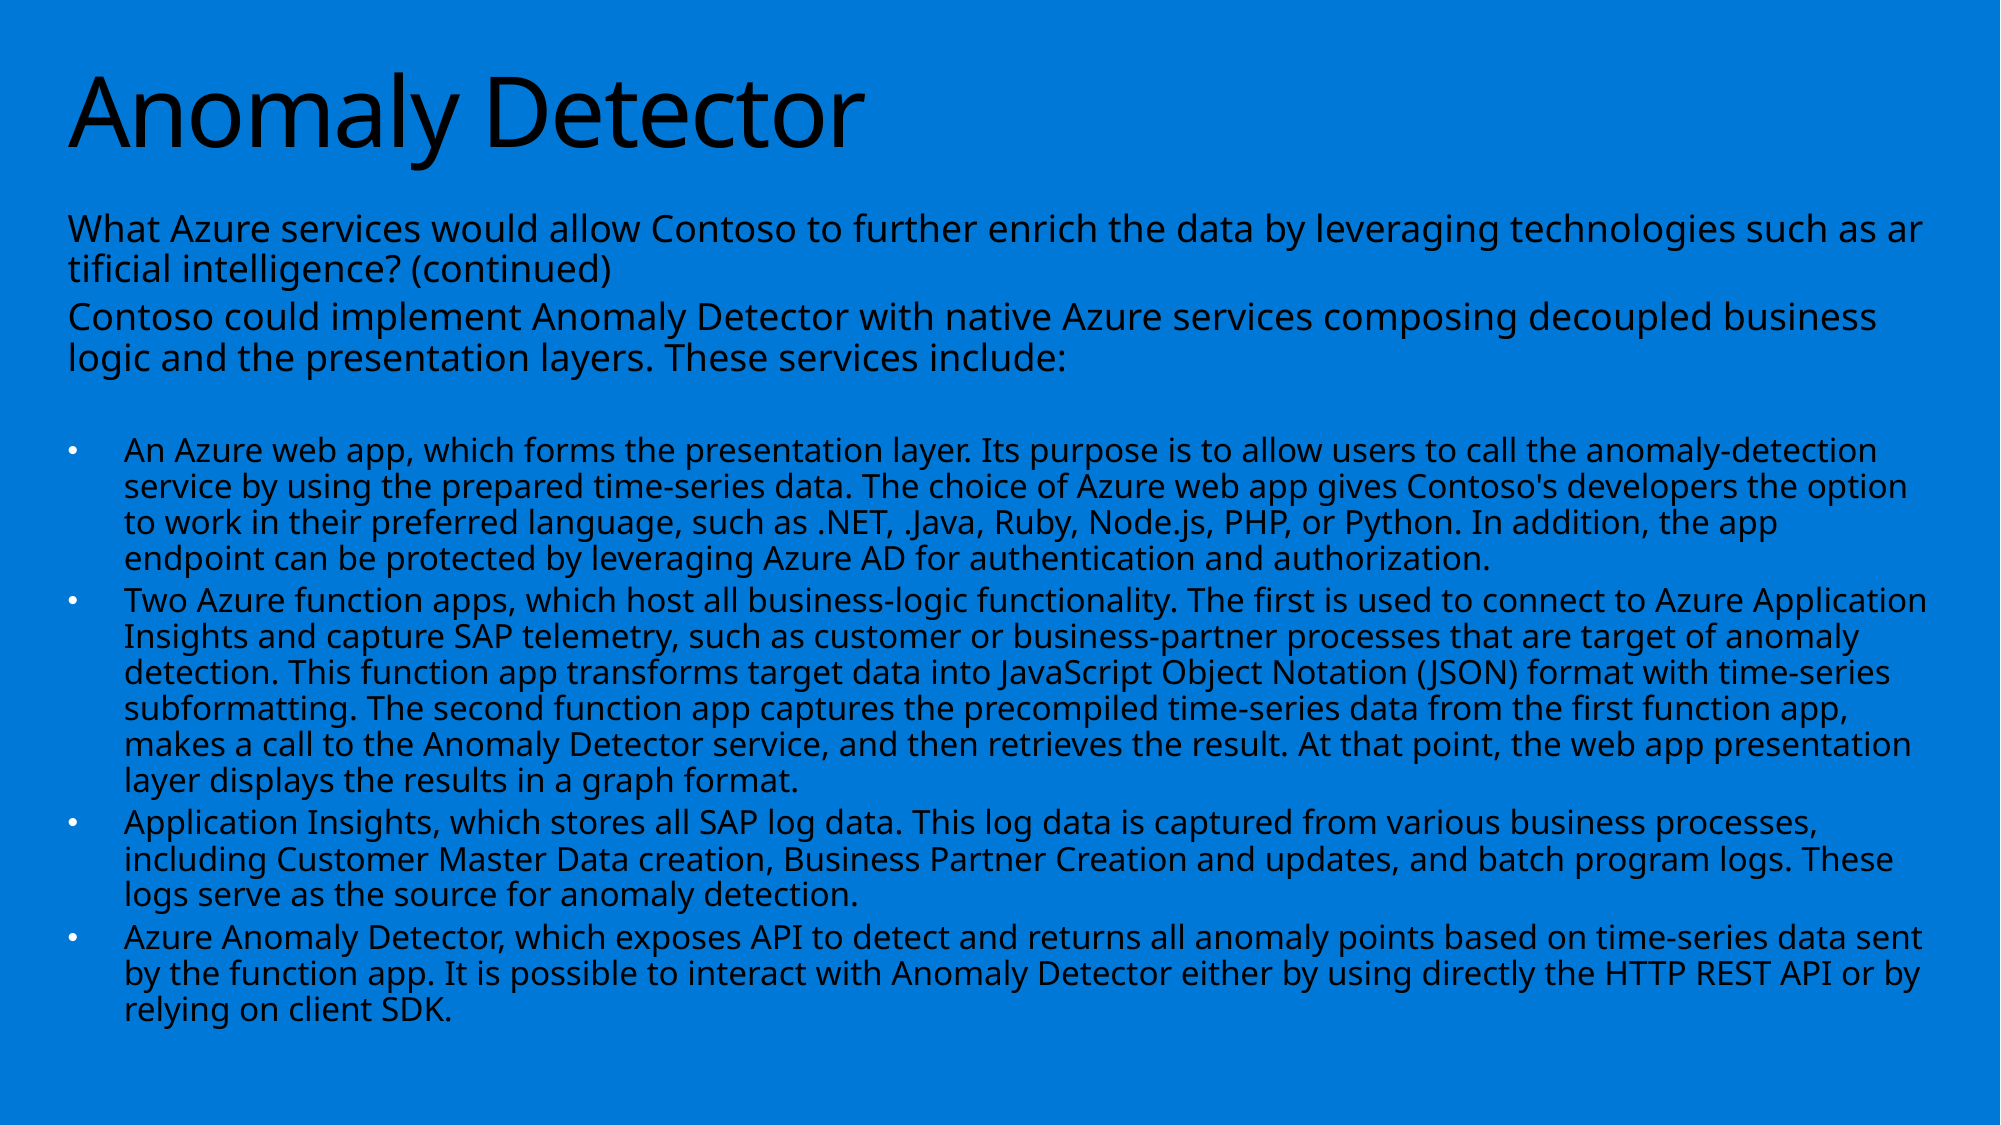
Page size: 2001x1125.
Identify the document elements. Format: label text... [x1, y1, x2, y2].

title Anomaly Detector [44, 47, 1957, 196]
list What Azure services would allow Contoso to further enrich the data by leveraging technologies such as artificial intelligence? (continued) Contoso could implement Anomaly Detector with native Azure services composing decoupled business logic and the presentation layers. These services include: An Azure web app, which forms the presentation layer. Its purpose is to allow users to call the anomaly-detection service by using the prepared time-series data. The choice of Azure web app gives Contoso's developers the option to work in their preferred language, such as .NET, .Java, Ruby, Node.js, PHP, or Python. In addition, the app endpoint can be protected by leveraging Azure AD for authentication and authorization. Two Azure function apps, which host all business-logic functionality. The first is used to connect to Azure Application Insights and capture SAP telemetry, such as customer or business-partner processes that are target of anomaly detection. This function app transforms target data into JavaScript Object Notation (JSON) format with time-series subformatting. The second function app captures the precompiled time-series data from the first function app, makes a call to the Anomaly Detector service, and then retrieves the result. At that point, the web app presentation layer displays the results in a graph format. Application Insights, which stores all SAP log data. This log data is captured from various business processes, including Customer Master Data creation, Business Partner Creation and updates, and batch program logs. These logs serve as the source for anomaly detection. Azure Anomaly Detector, which exposes API to detect and returns all anomaly points based on time-series data sent by the function app. It is possible to interact with Anomaly Detector either by using directly the HTTP REST API or by relying on client SDK. [43, 195, 1956, 1026]
